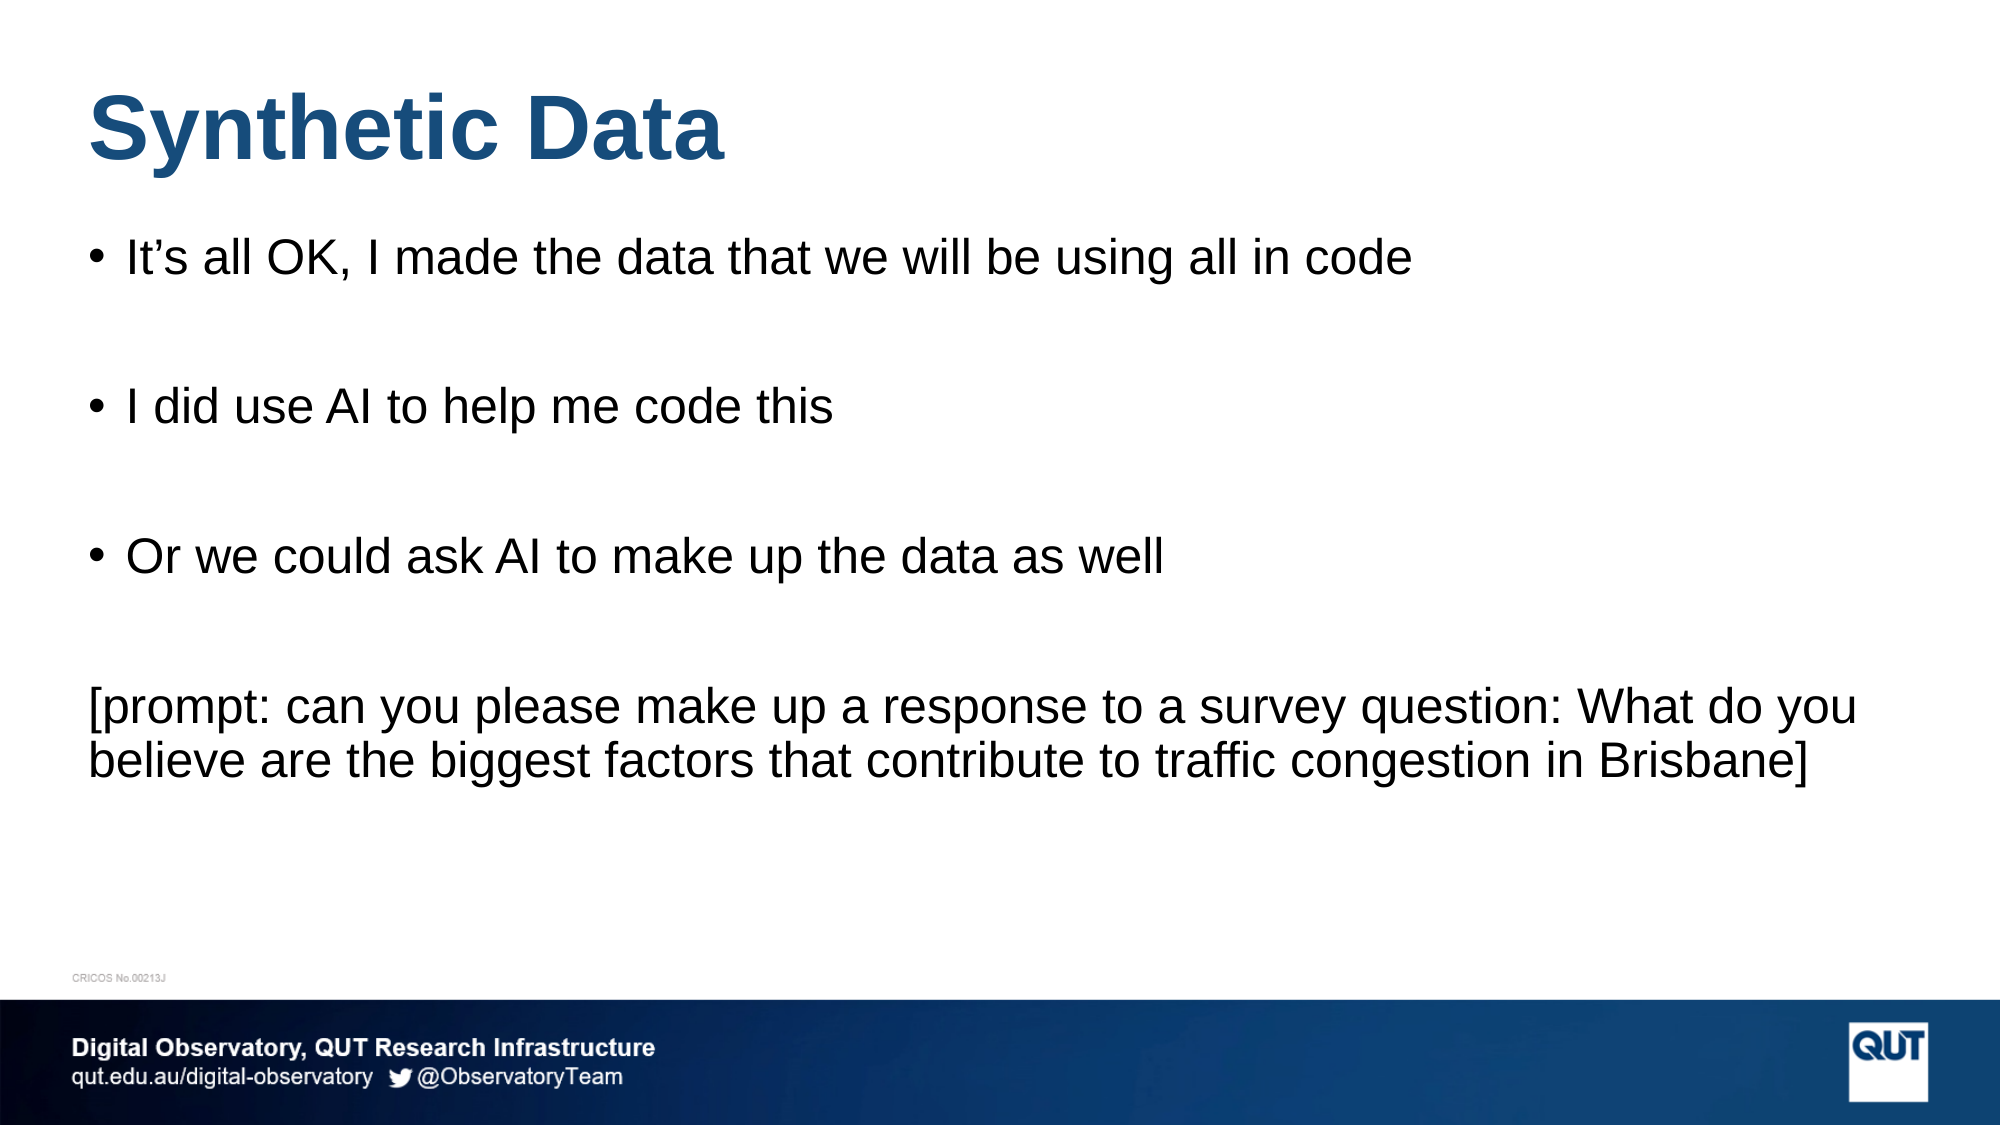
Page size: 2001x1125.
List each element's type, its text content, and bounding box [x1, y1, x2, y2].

list It’s all OK, I made the data that we will be using all in code I did use AI to help me code this Or we could ask AI to make up the data as well [prompt: can you please make up a response to a survey question: What do you believe are the biggest factors that contribute to traffic congestion in Brisbane] [73, 223, 1927, 966]
title Synthetic Data [73, 59, 1927, 201]
picture [0, 965, 2000, 1125]
